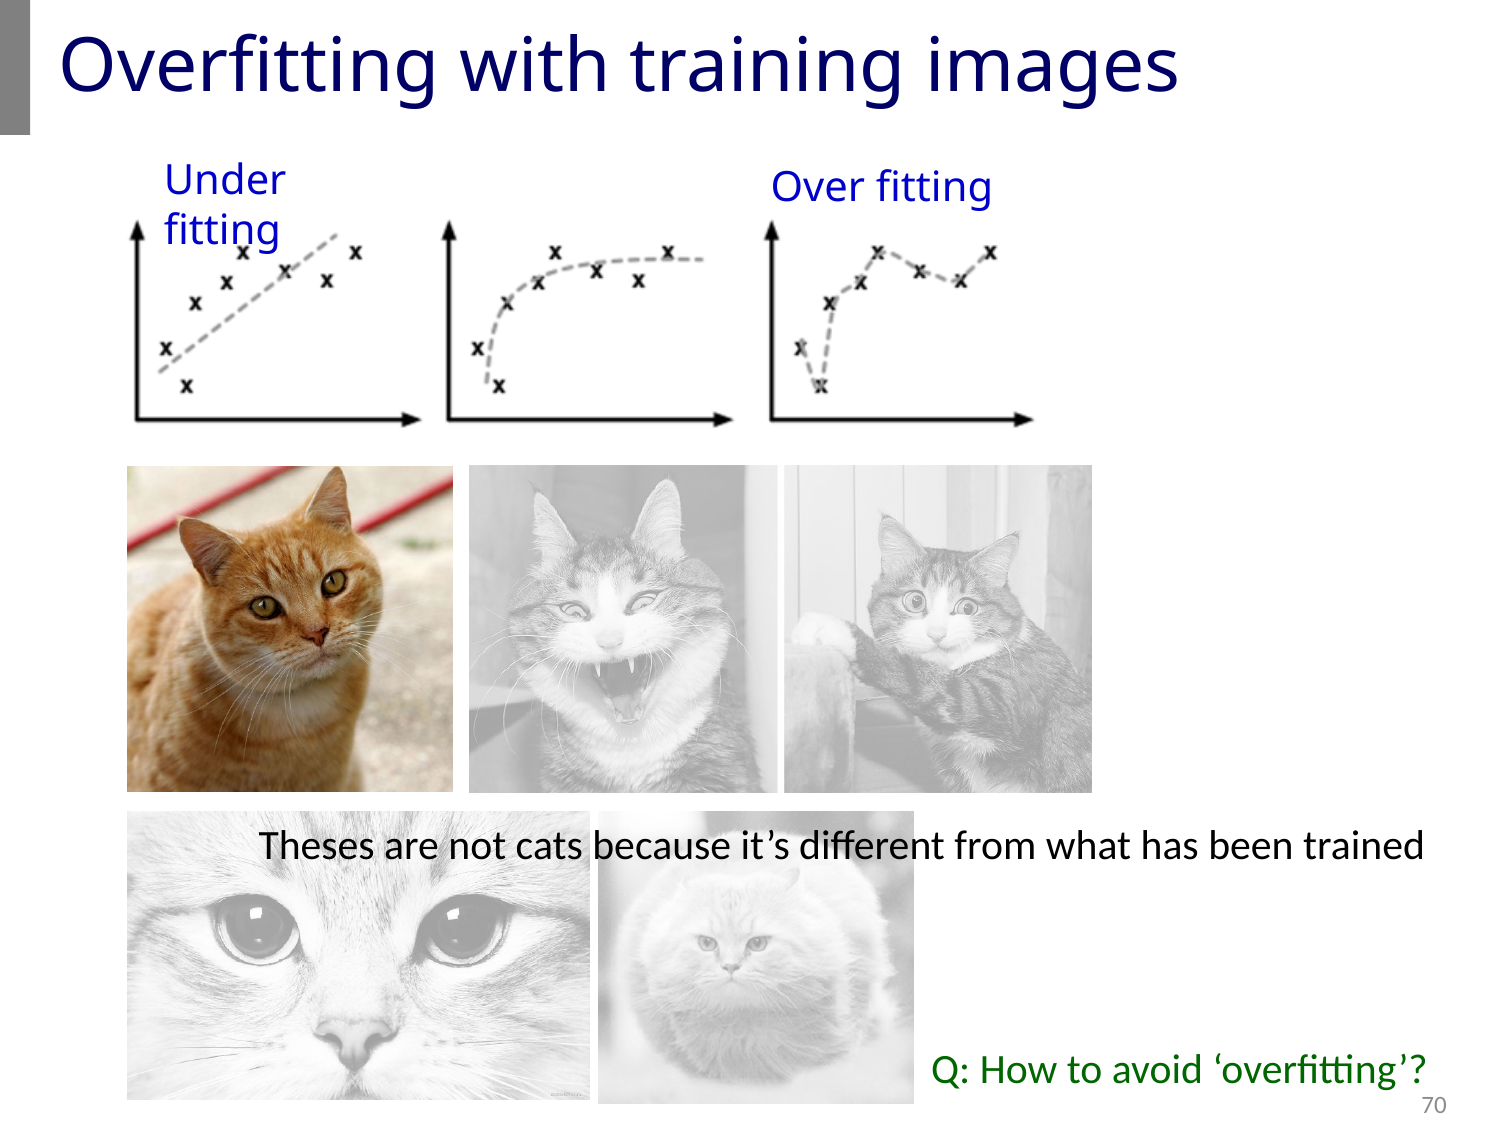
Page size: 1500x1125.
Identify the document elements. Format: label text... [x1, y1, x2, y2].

title Overfitting with training images [43, 0, 1464, 135]
slide_number 70 [1124, 1081, 1462, 1125]
picture [469, 465, 1092, 793]
text_box Over fitting [755, 151, 1029, 200]
text_box Theses are not cats because it’s different from what has been trained [243, 810, 1441, 876]
picture [598, 811, 914, 1104]
picture [127, 811, 590, 1100]
picture [100, 200, 1062, 448]
picture [127, 466, 453, 792]
text_box Q: How to avoid ‘overfitting’? [916, 1033, 1444, 1099]
text_box Under fitting [148, 145, 422, 200]
